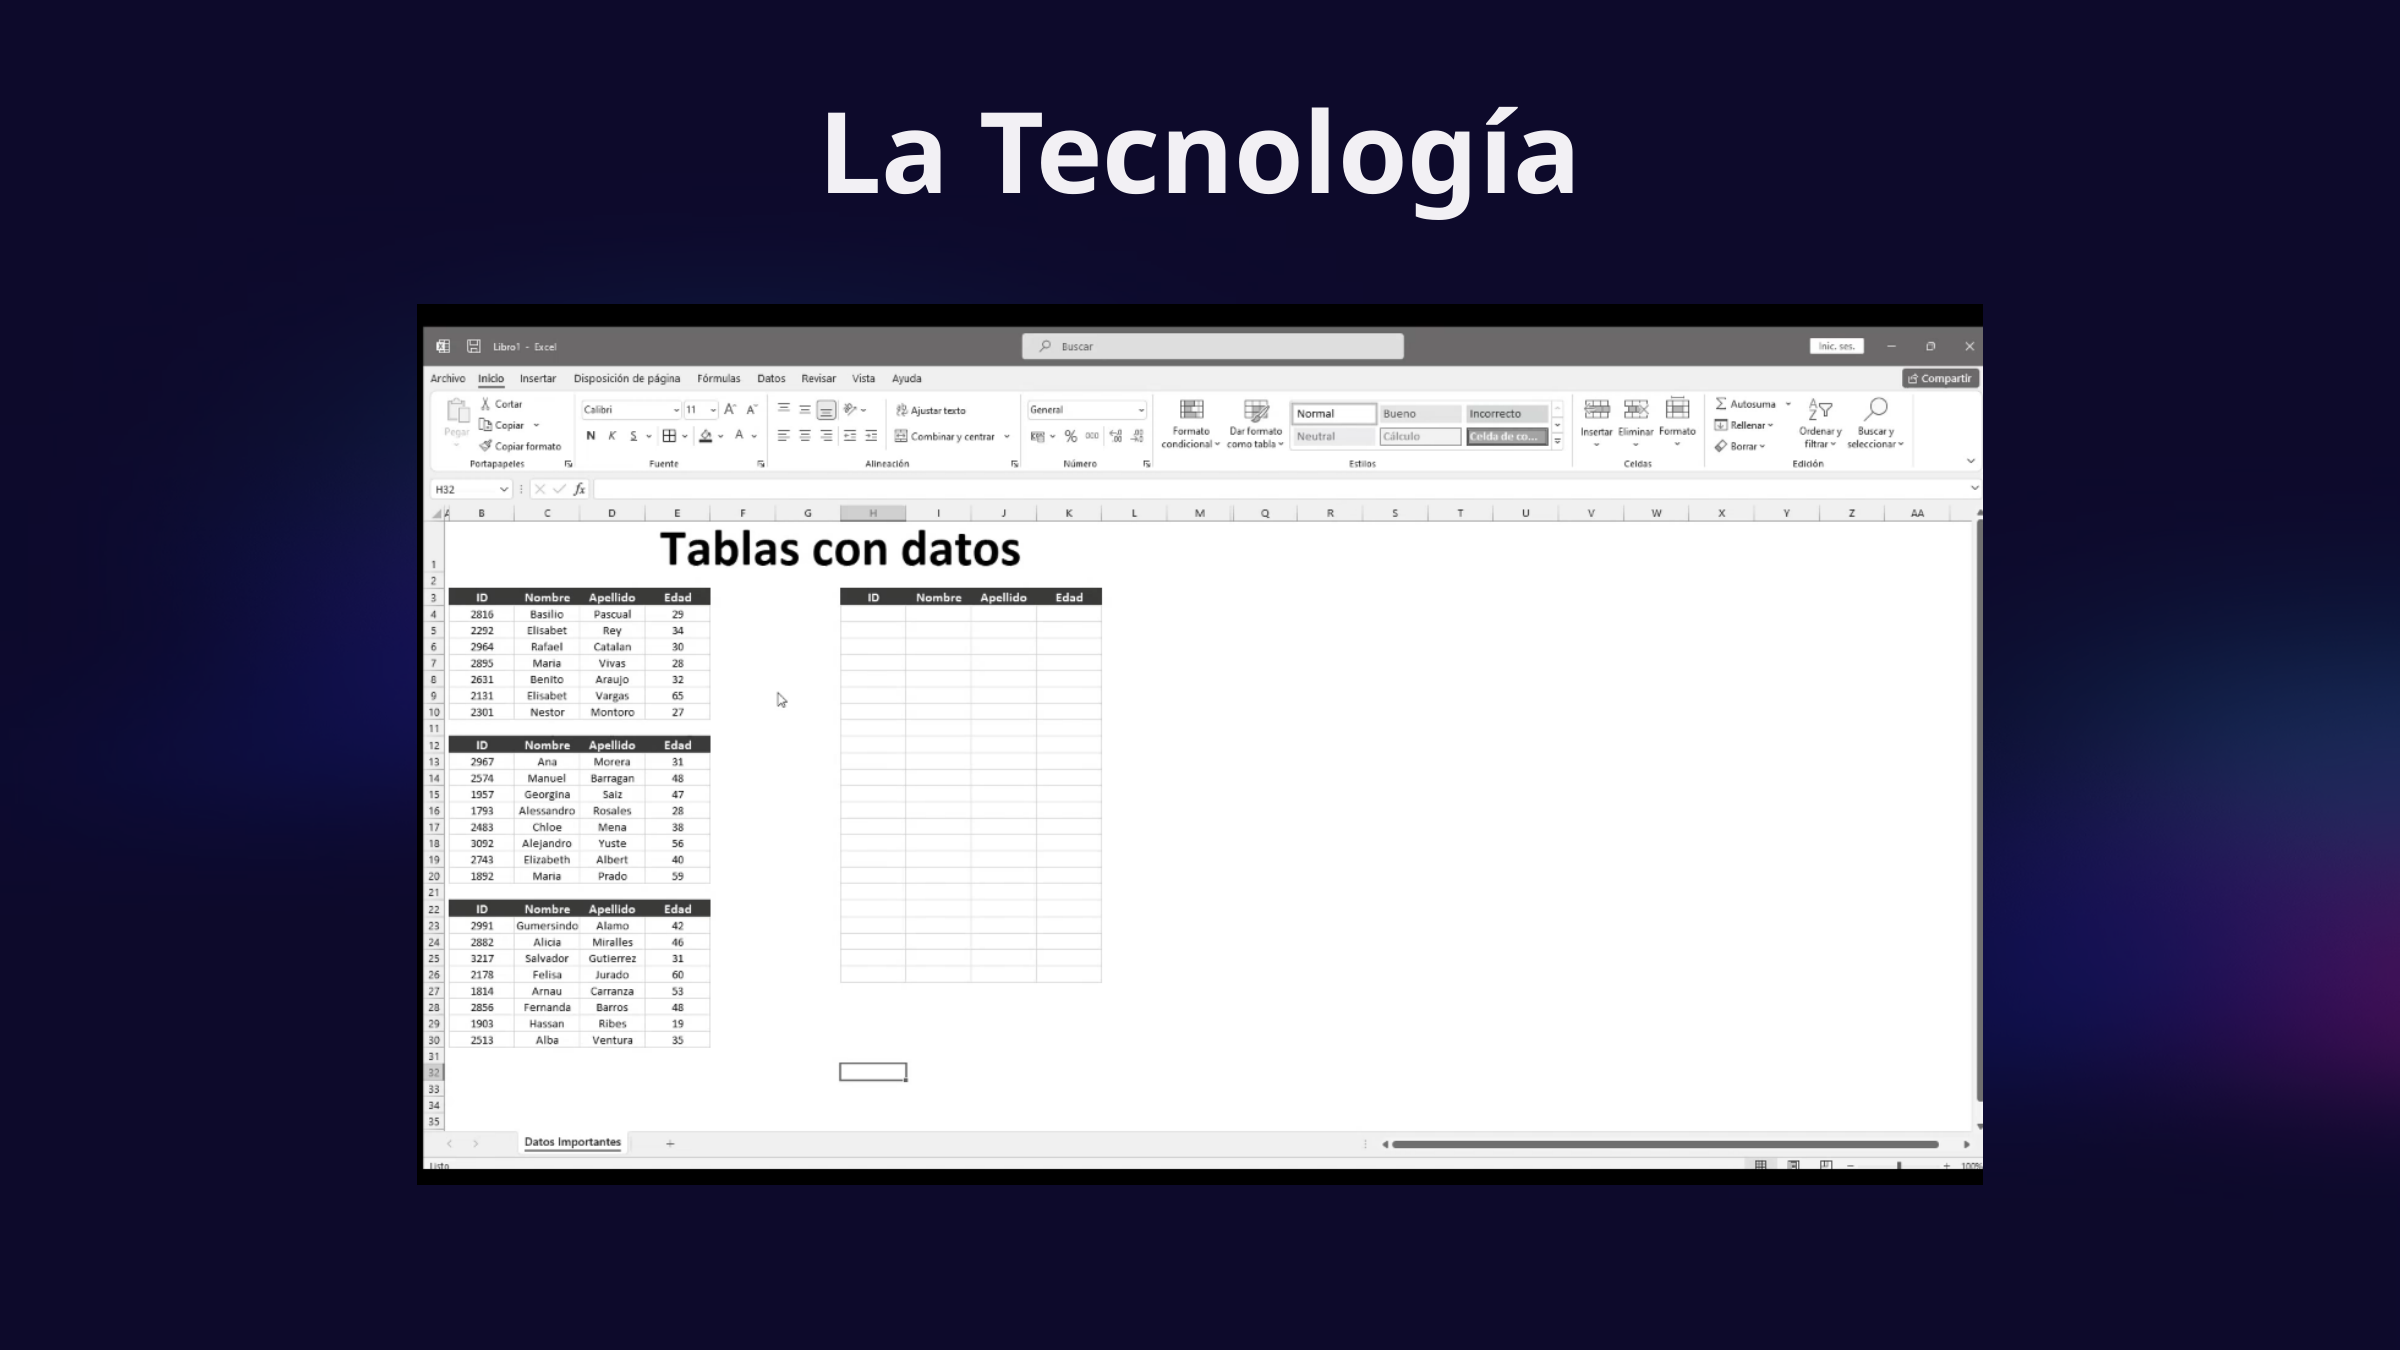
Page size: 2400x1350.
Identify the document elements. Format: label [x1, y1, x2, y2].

picture [0, 0, 2400, 1350]
text_box [416, 303, 1984, 1186]
